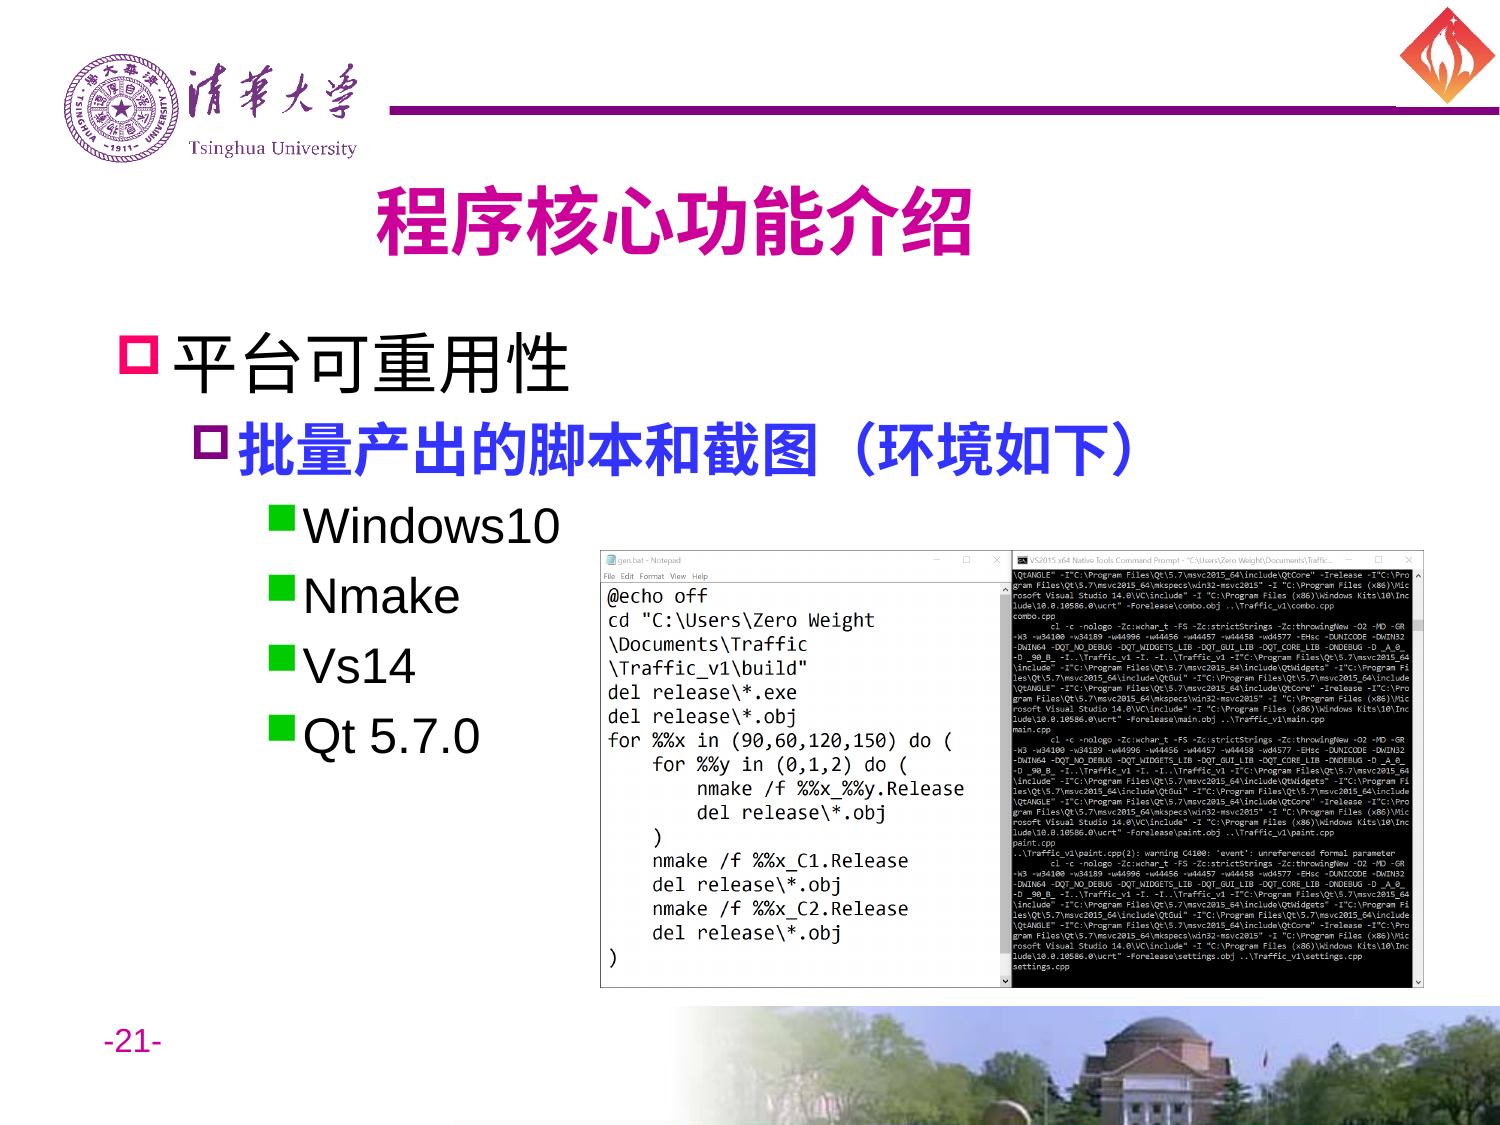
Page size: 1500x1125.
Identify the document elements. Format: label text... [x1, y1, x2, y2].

picture [1396, 2, 1500, 107]
picture [600, 550, 1424, 988]
list 平台可重用性 批量产出的脚本和截图（环境如下） Windows10 Nmake Vs14 Qt 5.7.0 [100, 314, 1424, 988]
picture [64, 54, 361, 173]
title 程序核心功能介绍 [360, 160, 1424, 280]
picture [454, 1006, 1500, 1125]
